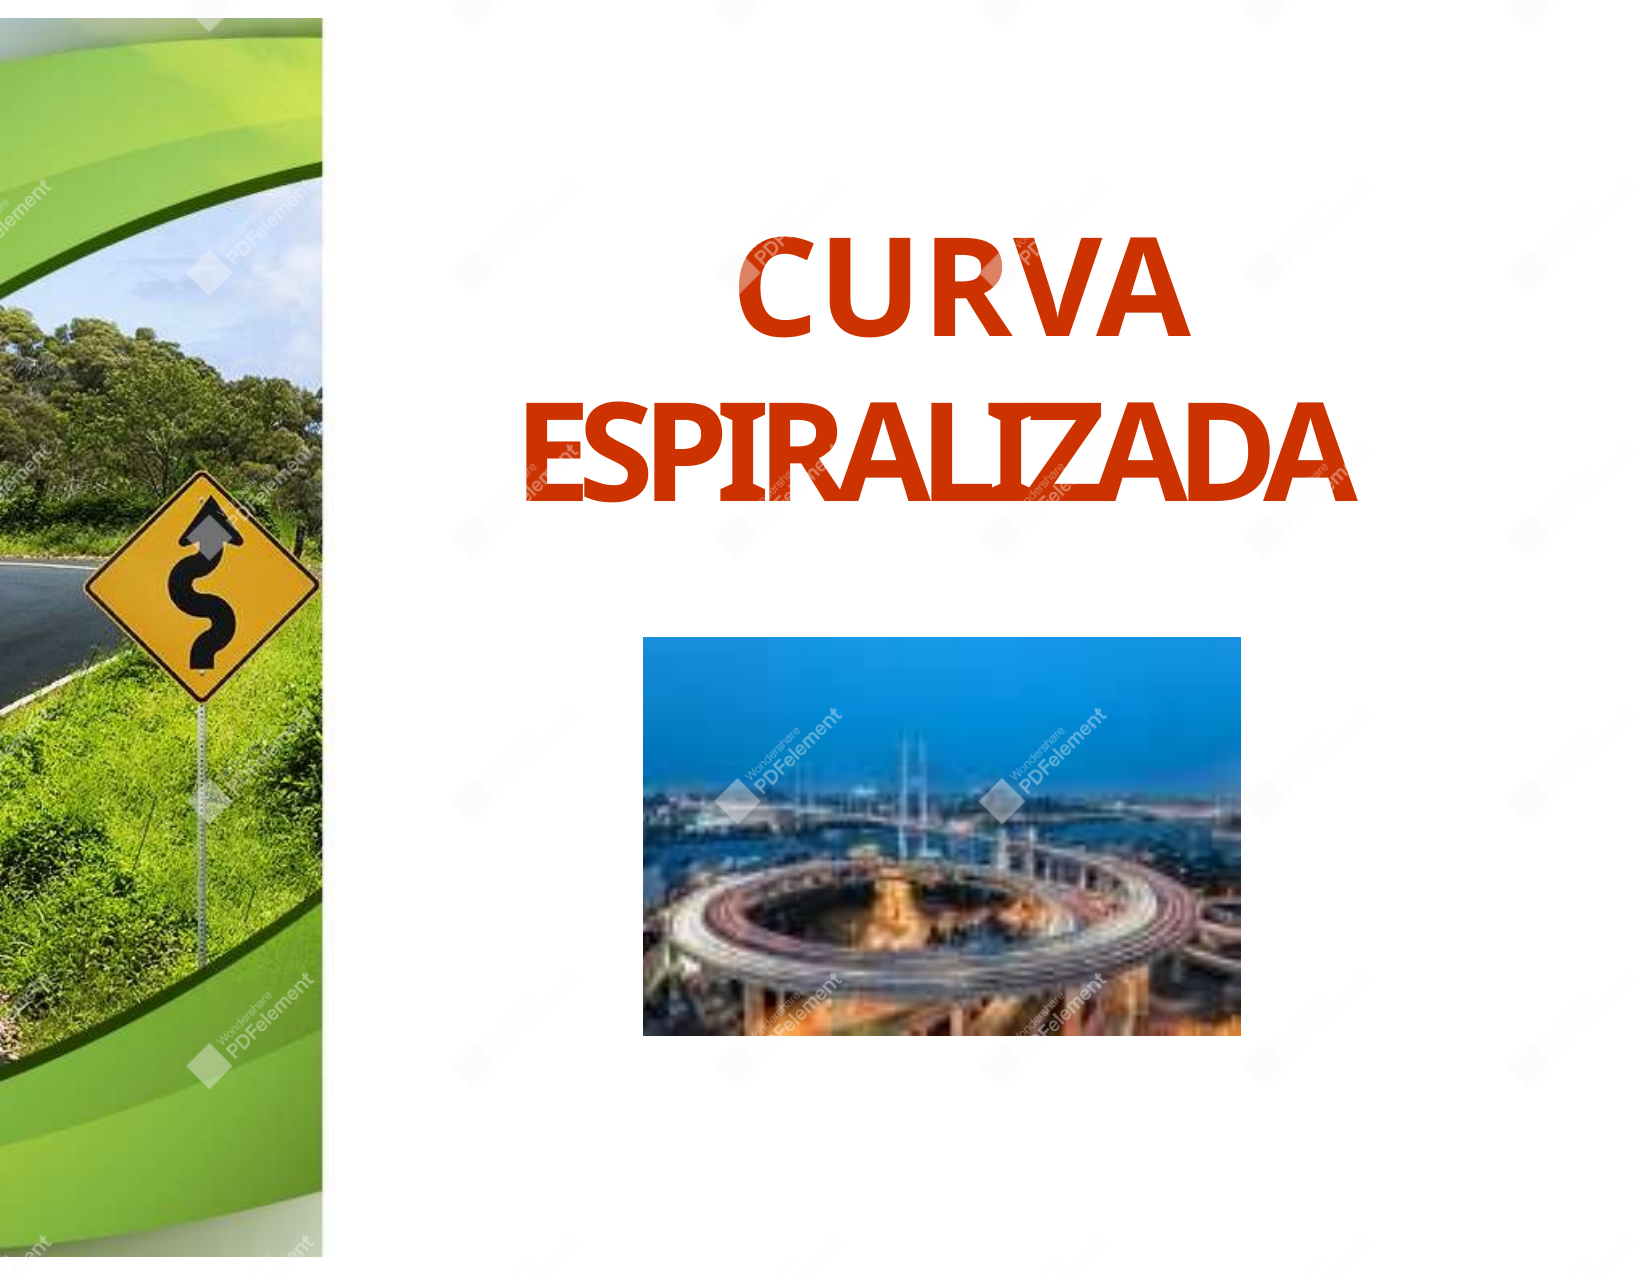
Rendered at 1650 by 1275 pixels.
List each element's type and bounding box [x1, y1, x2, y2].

text_box [0, 0, 1650, 1275]
